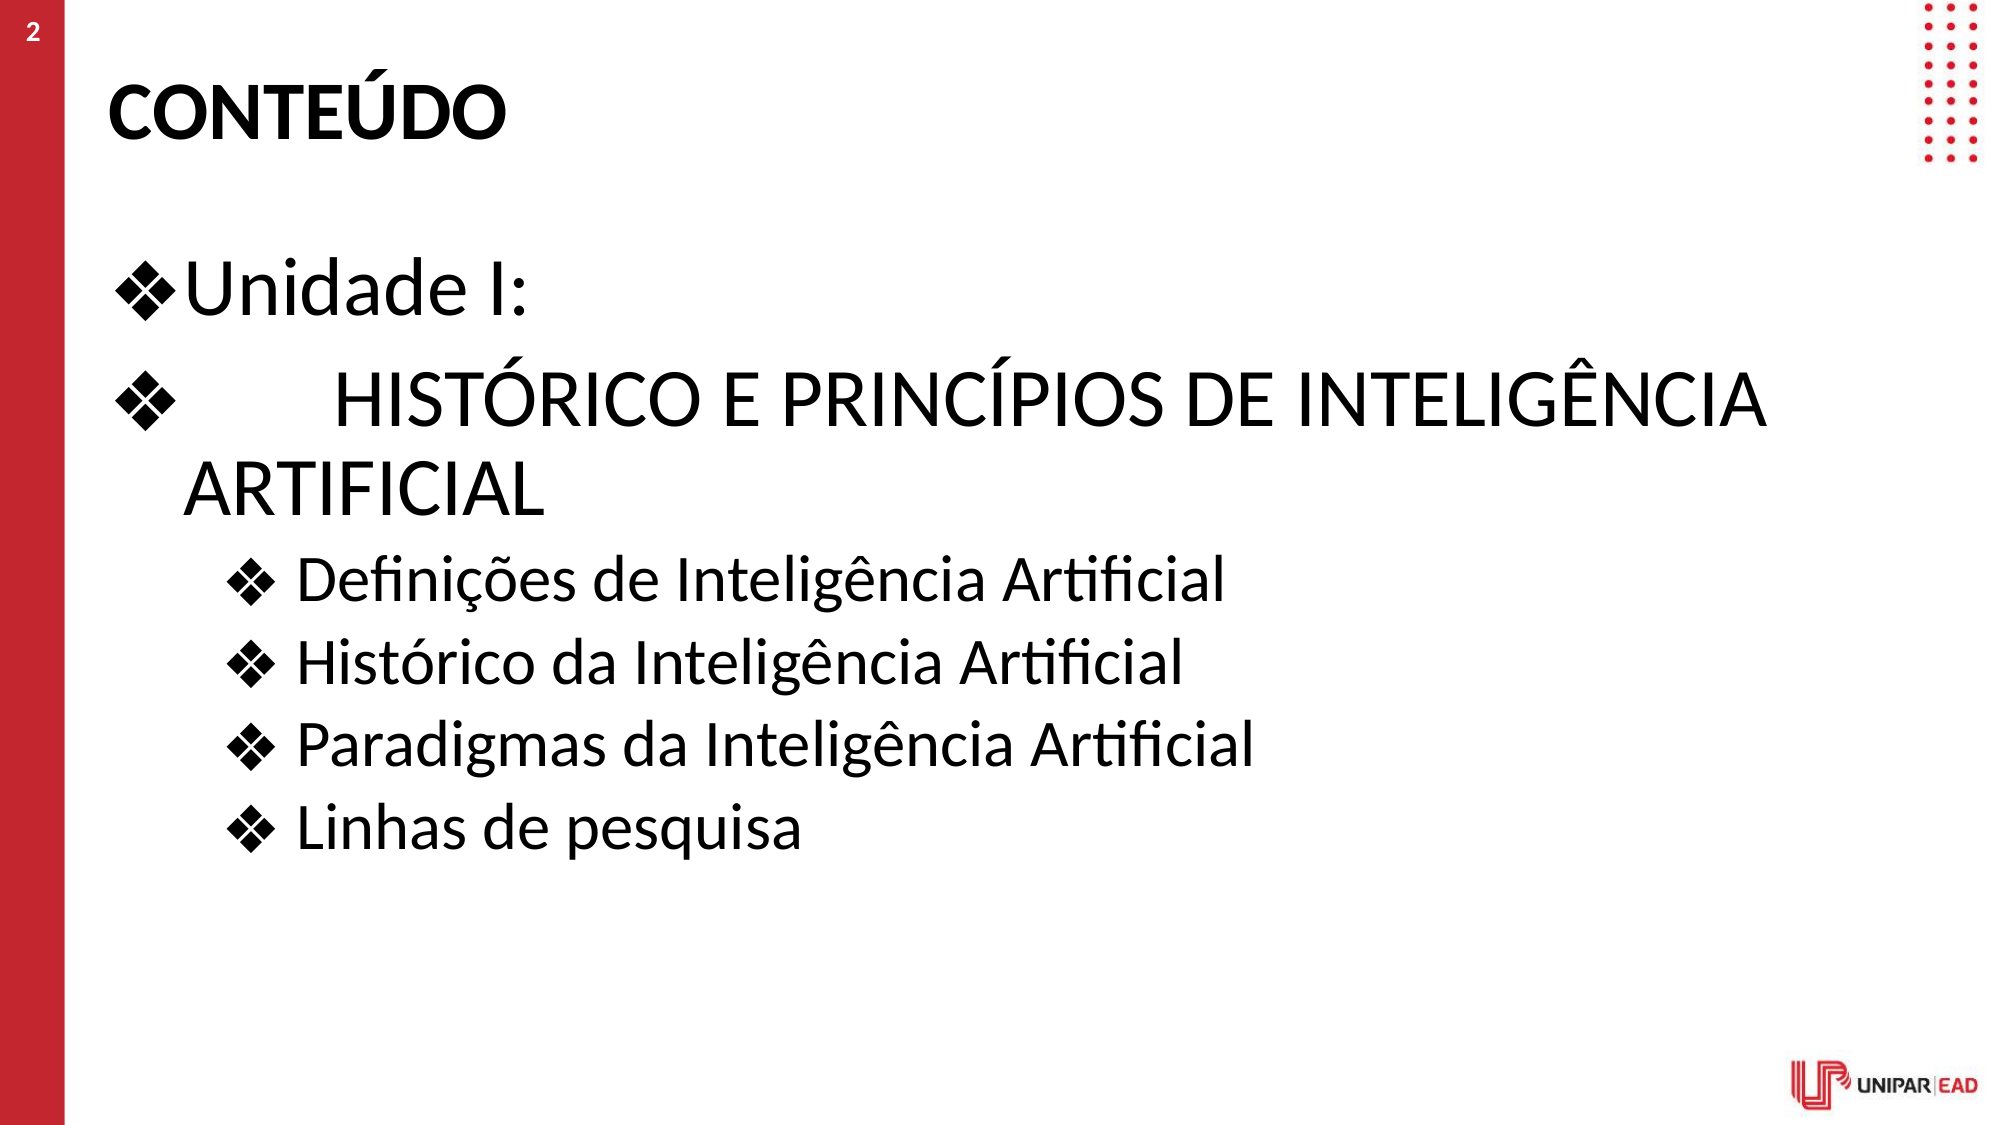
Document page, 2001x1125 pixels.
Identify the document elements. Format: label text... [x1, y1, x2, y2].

picture [0, 0, 2001, 1125]
list Unidade I: HISTÓRICO E PRINCÍPIOS DE INTELIGÊNCIA ARTIFICIAL Definições de Inteligência Artificial Histórico da Inteligência Artificial Paradigmas da Inteligência Artificial Linhas de pesquisa [93, 235, 1967, 1044]
slide_number ‹#› [0, 0, 73, 60]
title CONTEÚDO [93, 59, 1917, 189]
